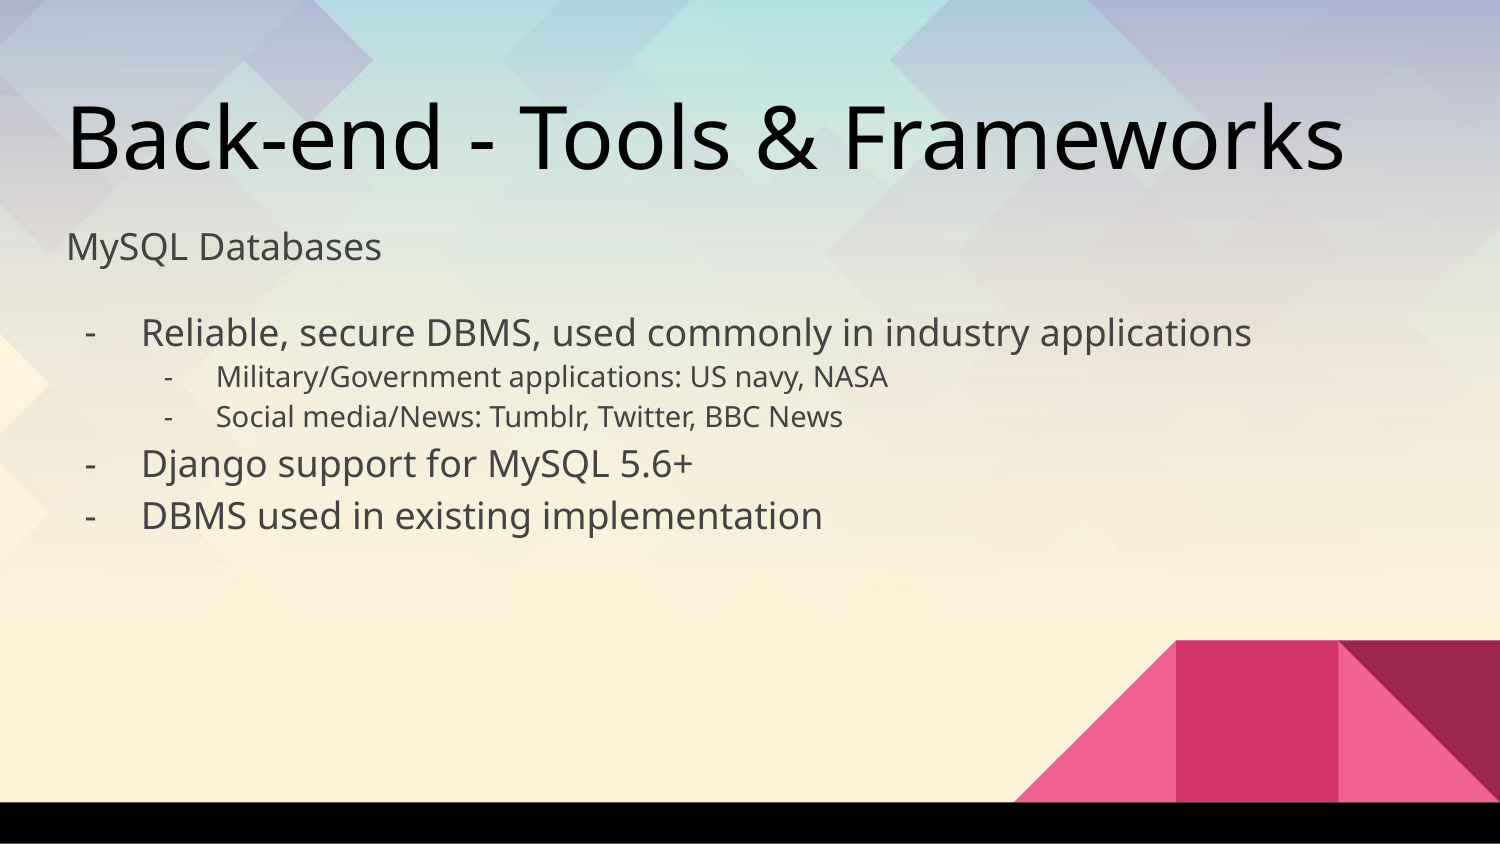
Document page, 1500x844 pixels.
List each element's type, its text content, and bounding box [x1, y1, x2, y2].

text_box MySQL Databases Reliable, secure DBMS, used commonly in industry applications Military/Government applications: US navy, NASA Social media/News: Tumblr, Twitter, BBC News Django support for MySQL 5.6+ DBMS used in existing implementation [51, 201, 1449, 750]
text_box Back-end - Tools & Frameworks [51, 67, 1449, 167]
picture [0, 0, 1500, 802]
